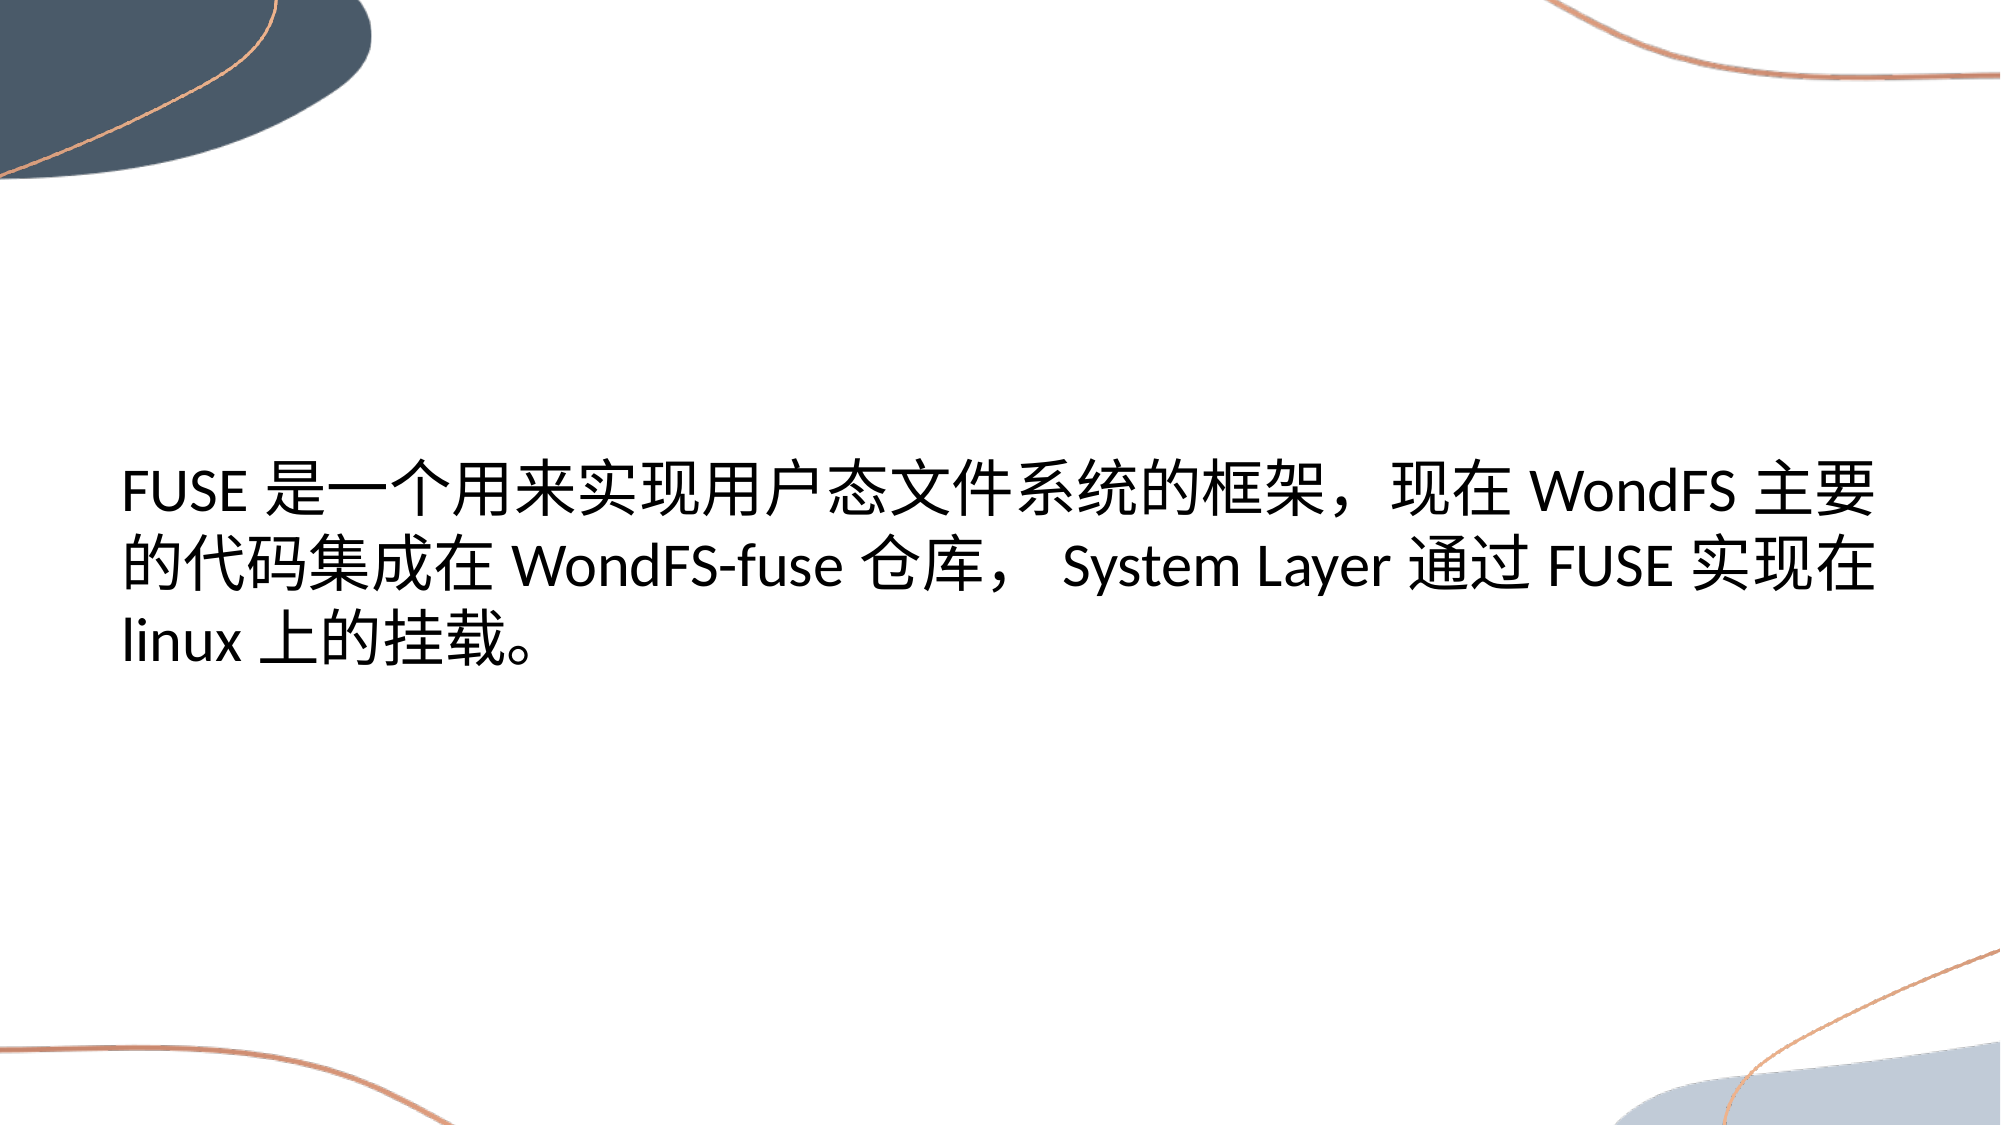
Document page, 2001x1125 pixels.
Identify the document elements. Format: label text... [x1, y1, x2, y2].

picture [1522, 0, 2001, 107]
picture [0, 0, 372, 207]
text_box FUSE是一个用来实现用户态文件系统的框架，现在WondFS主要的代码集成在WondFS-fuse仓库，System Layer通过FUSE实现在linux上的挂载。 [106, 441, 1894, 681]
picture [1603, 918, 2001, 1125]
picture [0, 1018, 478, 1125]
